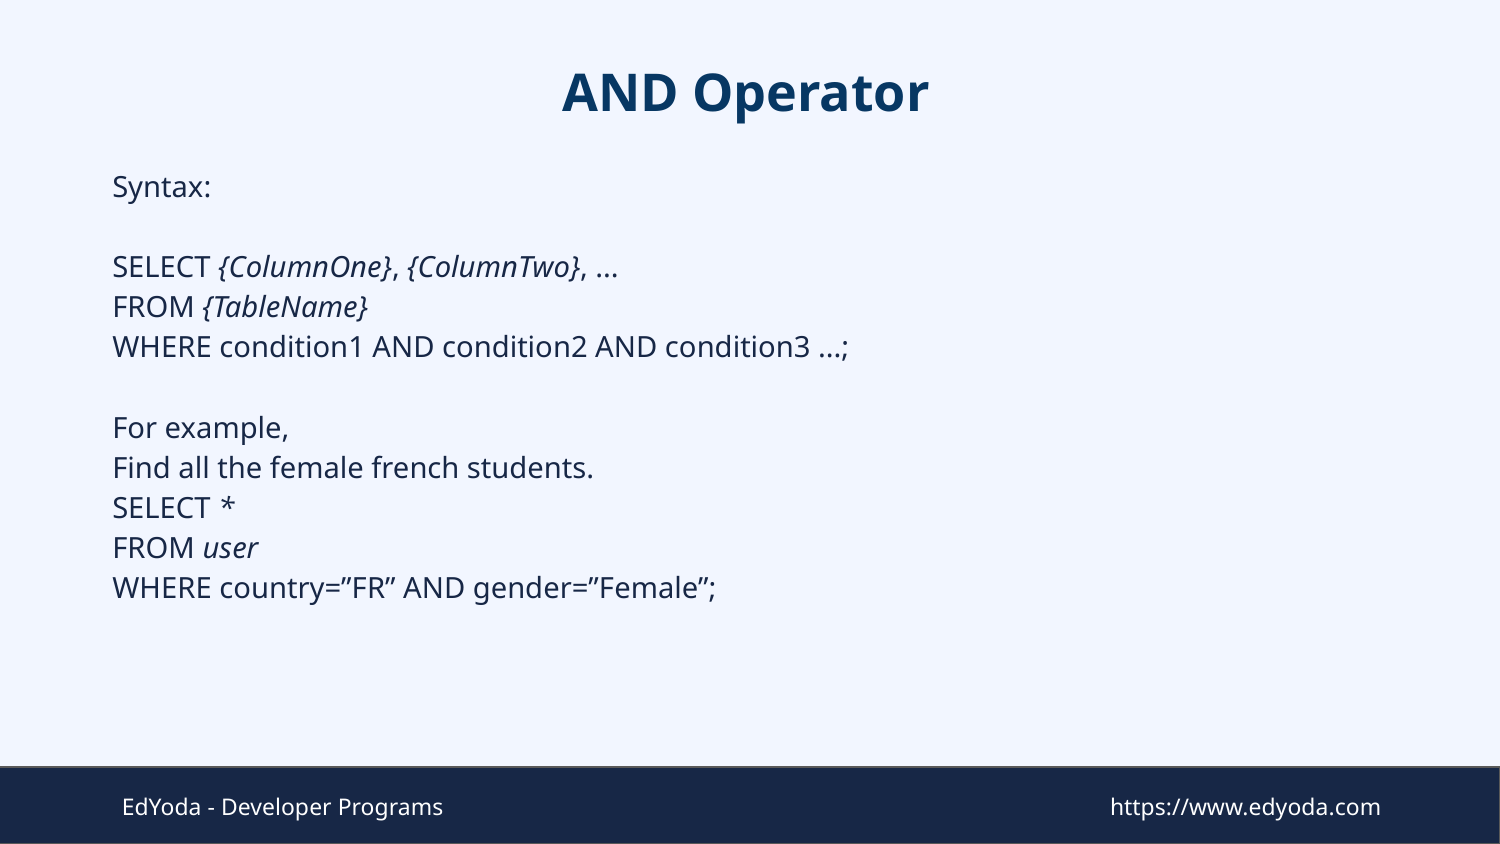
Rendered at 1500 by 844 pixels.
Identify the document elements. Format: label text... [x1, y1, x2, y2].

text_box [106, 776, 1398, 834]
text_box [0, 767, 1500, 844]
title AND Operator [29, 35, 1462, 148]
text_box Syntax: SELECT {ColumnOne}, {ColumnTwo}, ... FROM {TableName} WHERE condition1 AND condition2 AND condition3 ...; For example, Find all the female french students. SELECT * FROM user WHERE country=”FR” AND gender=”Female”; [97, 147, 1397, 711]
